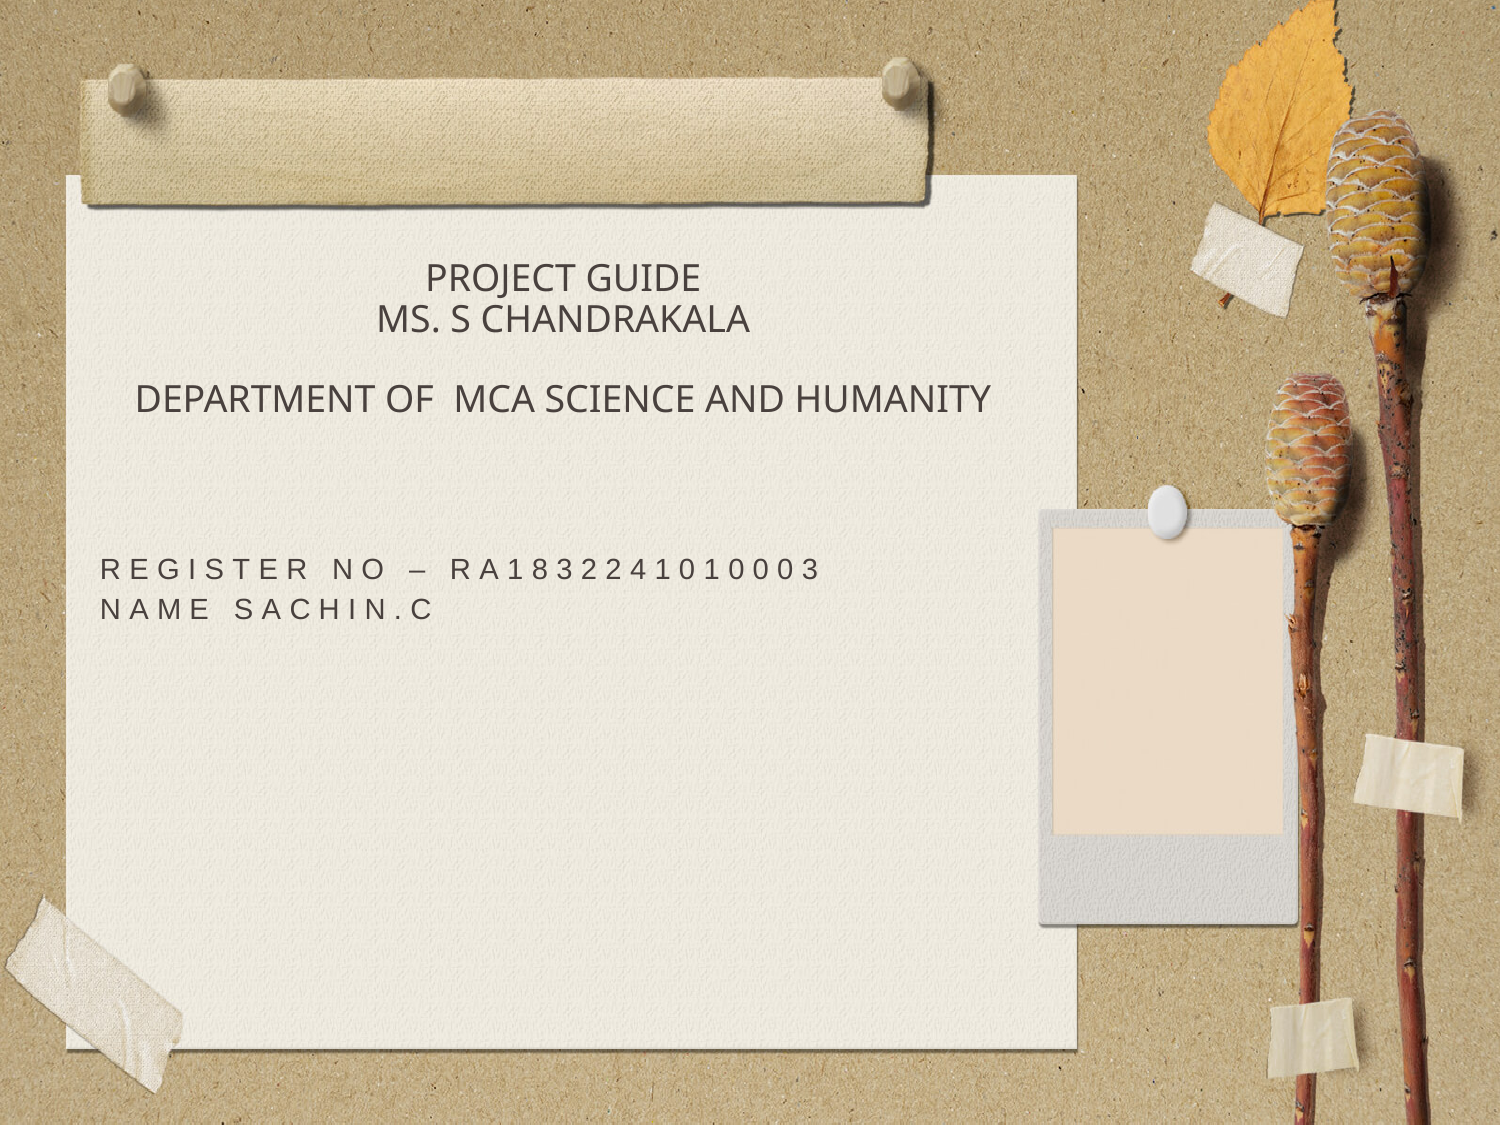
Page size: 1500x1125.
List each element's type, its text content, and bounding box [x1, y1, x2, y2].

title PROJECT GUIDE MS. S CHANDRAKALA DEPARTMENT OF MCA SCIENCE AND HUMANITY [99, 224, 1027, 423]
subtitle REGISTER NO – RA1832241010003 NAME SACHIN.C [99, 543, 1168, 797]
picture [0, 0, 1500, 1125]
